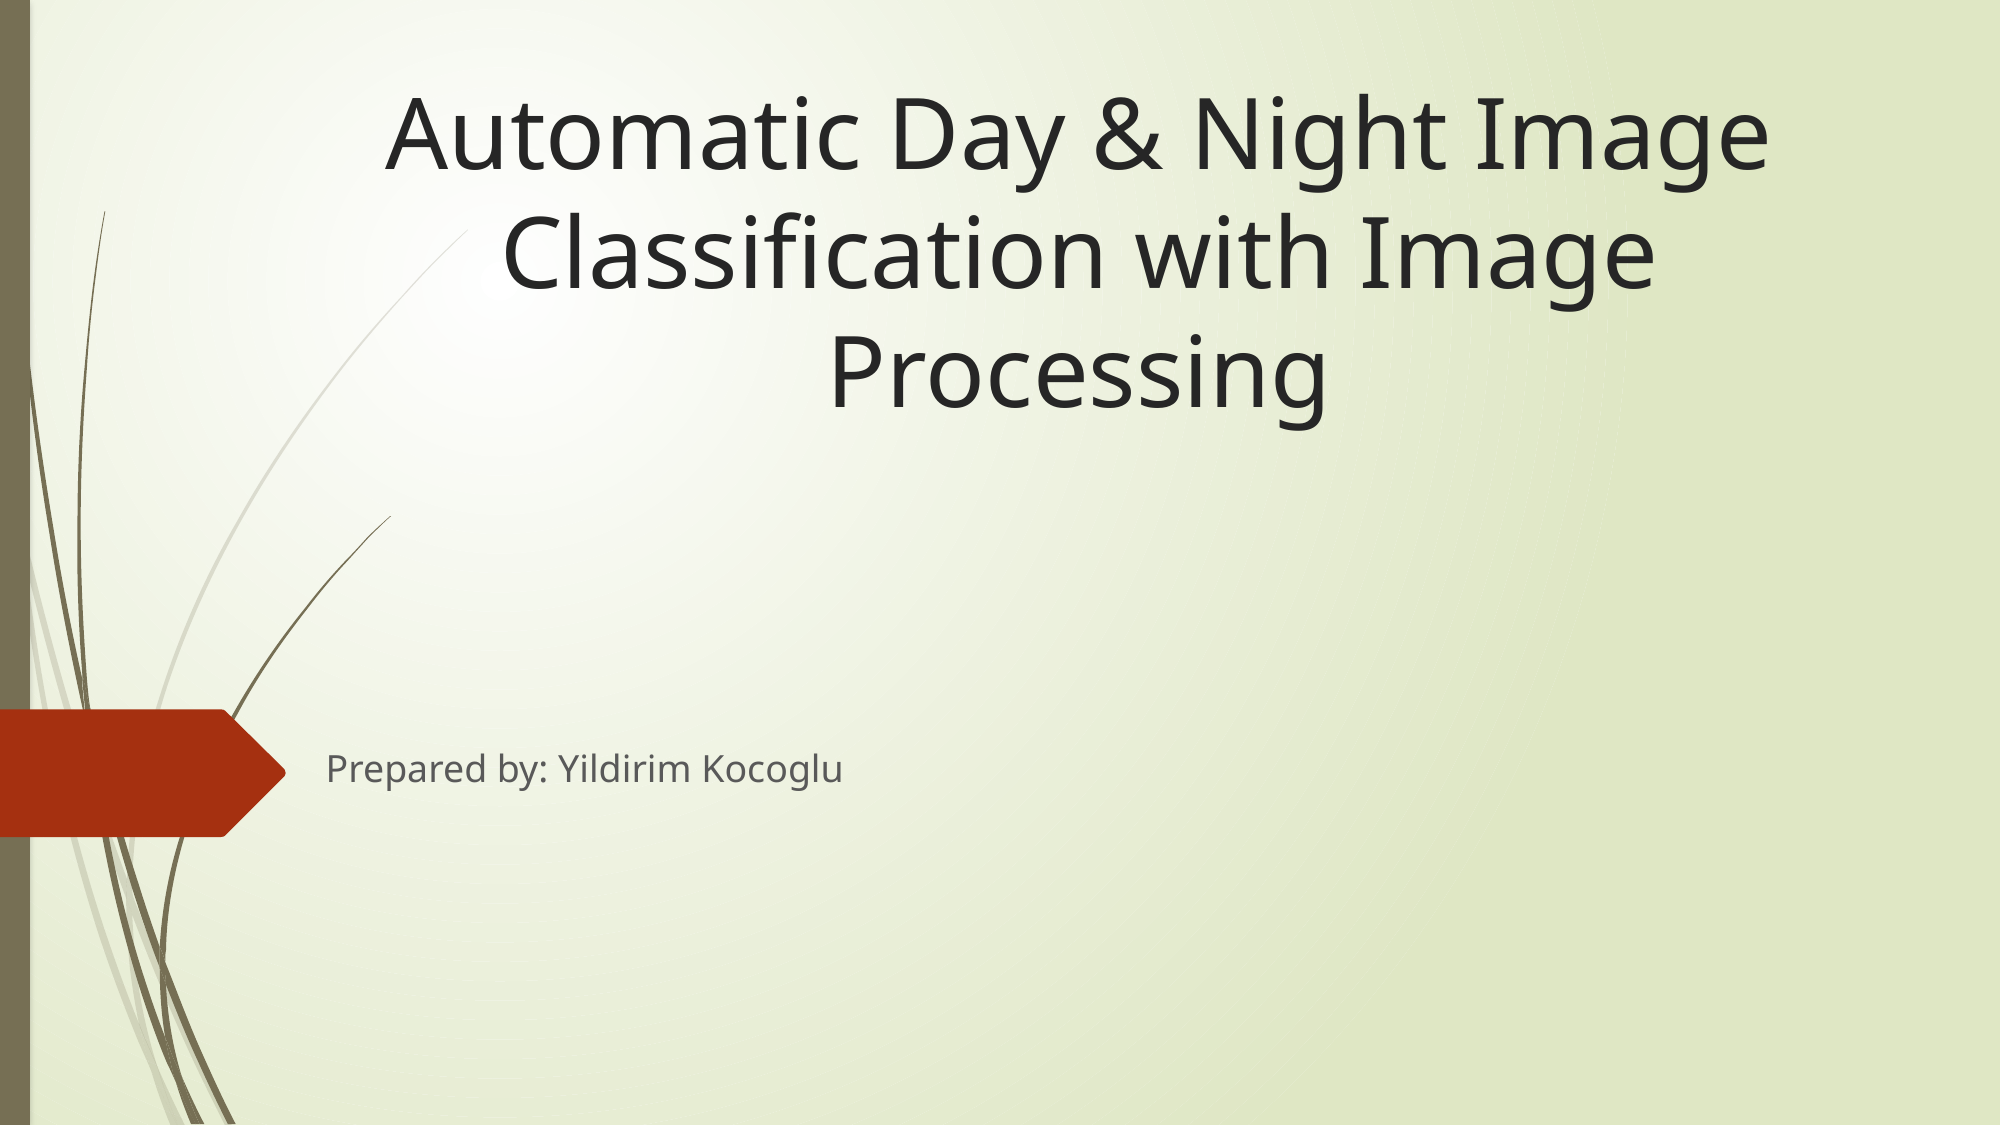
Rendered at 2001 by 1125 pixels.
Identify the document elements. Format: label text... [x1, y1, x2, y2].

subtitle Prepared by: Yildirim Kocoglu [310, 737, 1811, 817]
title Automatic Day & Night Image Classification with Image Processing [348, 62, 1811, 435]
